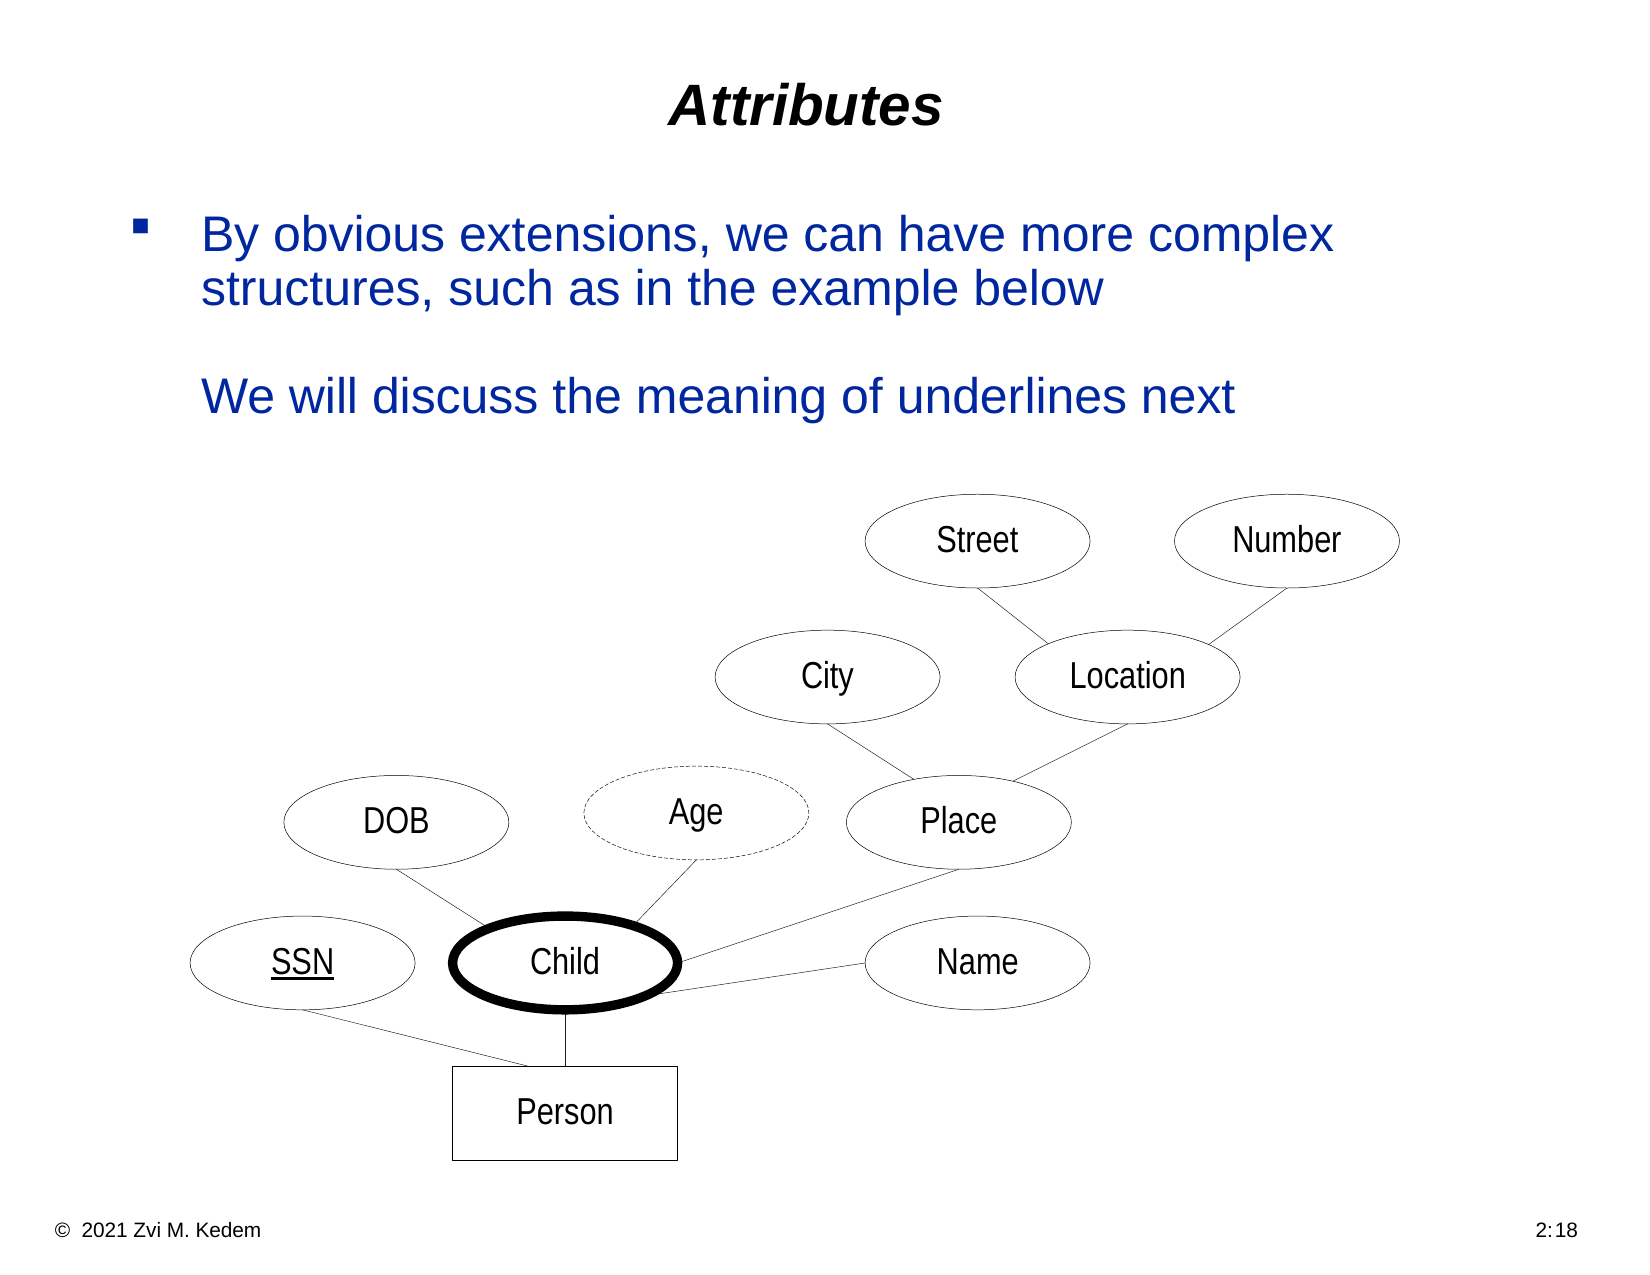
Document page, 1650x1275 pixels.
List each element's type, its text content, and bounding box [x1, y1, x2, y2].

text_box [186, 491, 1403, 1163]
title Attributes [111, 36, 1501, 176]
list By obvious extensions, we can have more complex structures, such as in the example below We will discuss the meaning of underlines next [111, 199, 1513, 1201]
